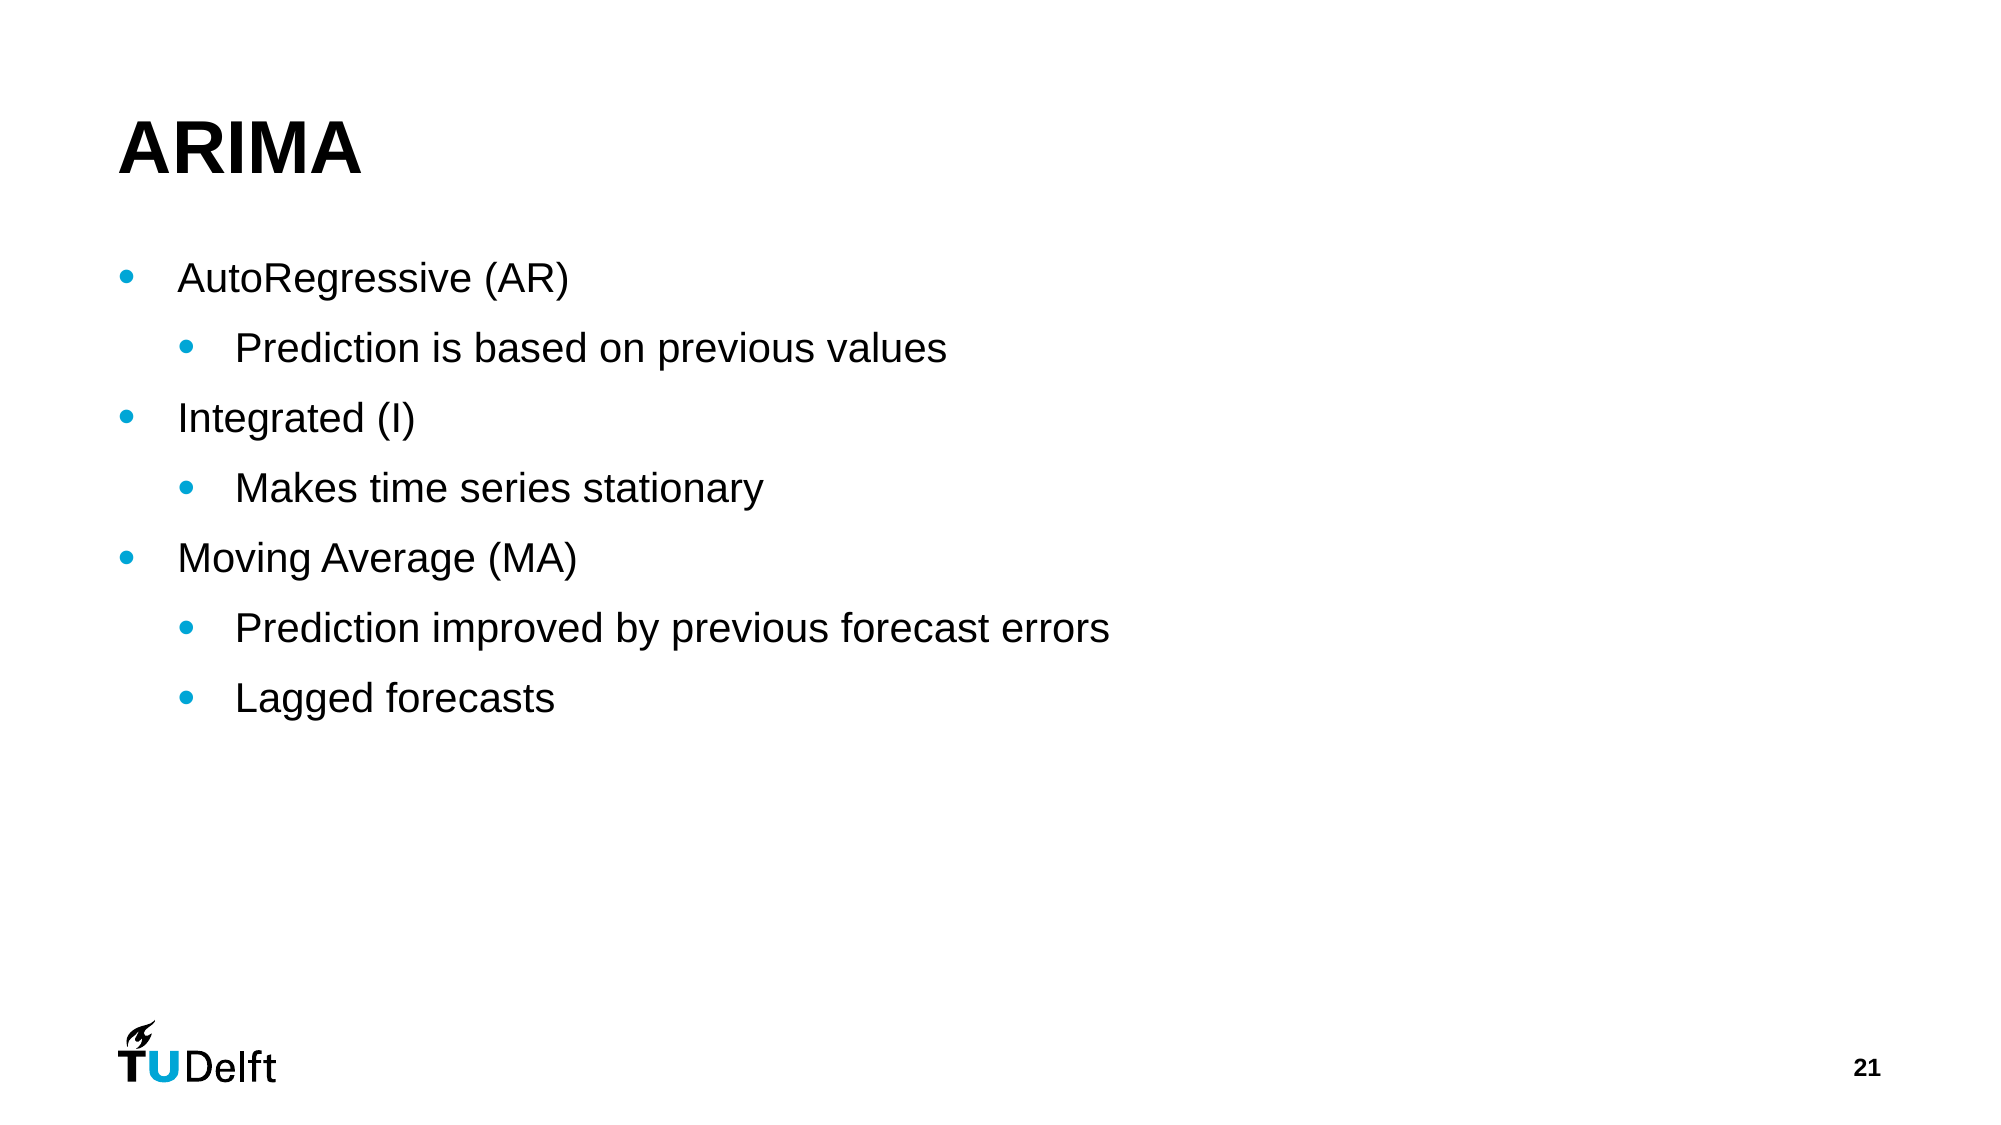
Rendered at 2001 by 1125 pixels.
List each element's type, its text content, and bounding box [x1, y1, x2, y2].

list AutoRegressive (AR) Prediction is based on previous values Integrated (I) Makes time series stationary Moving Average (MA) Prediction improved by previous forecast errors Lagged forecasts [117, 256, 1882, 985]
title ARIMA [117, 118, 1882, 172]
slide_number 21 [1833, 1050, 1882, 1082]
